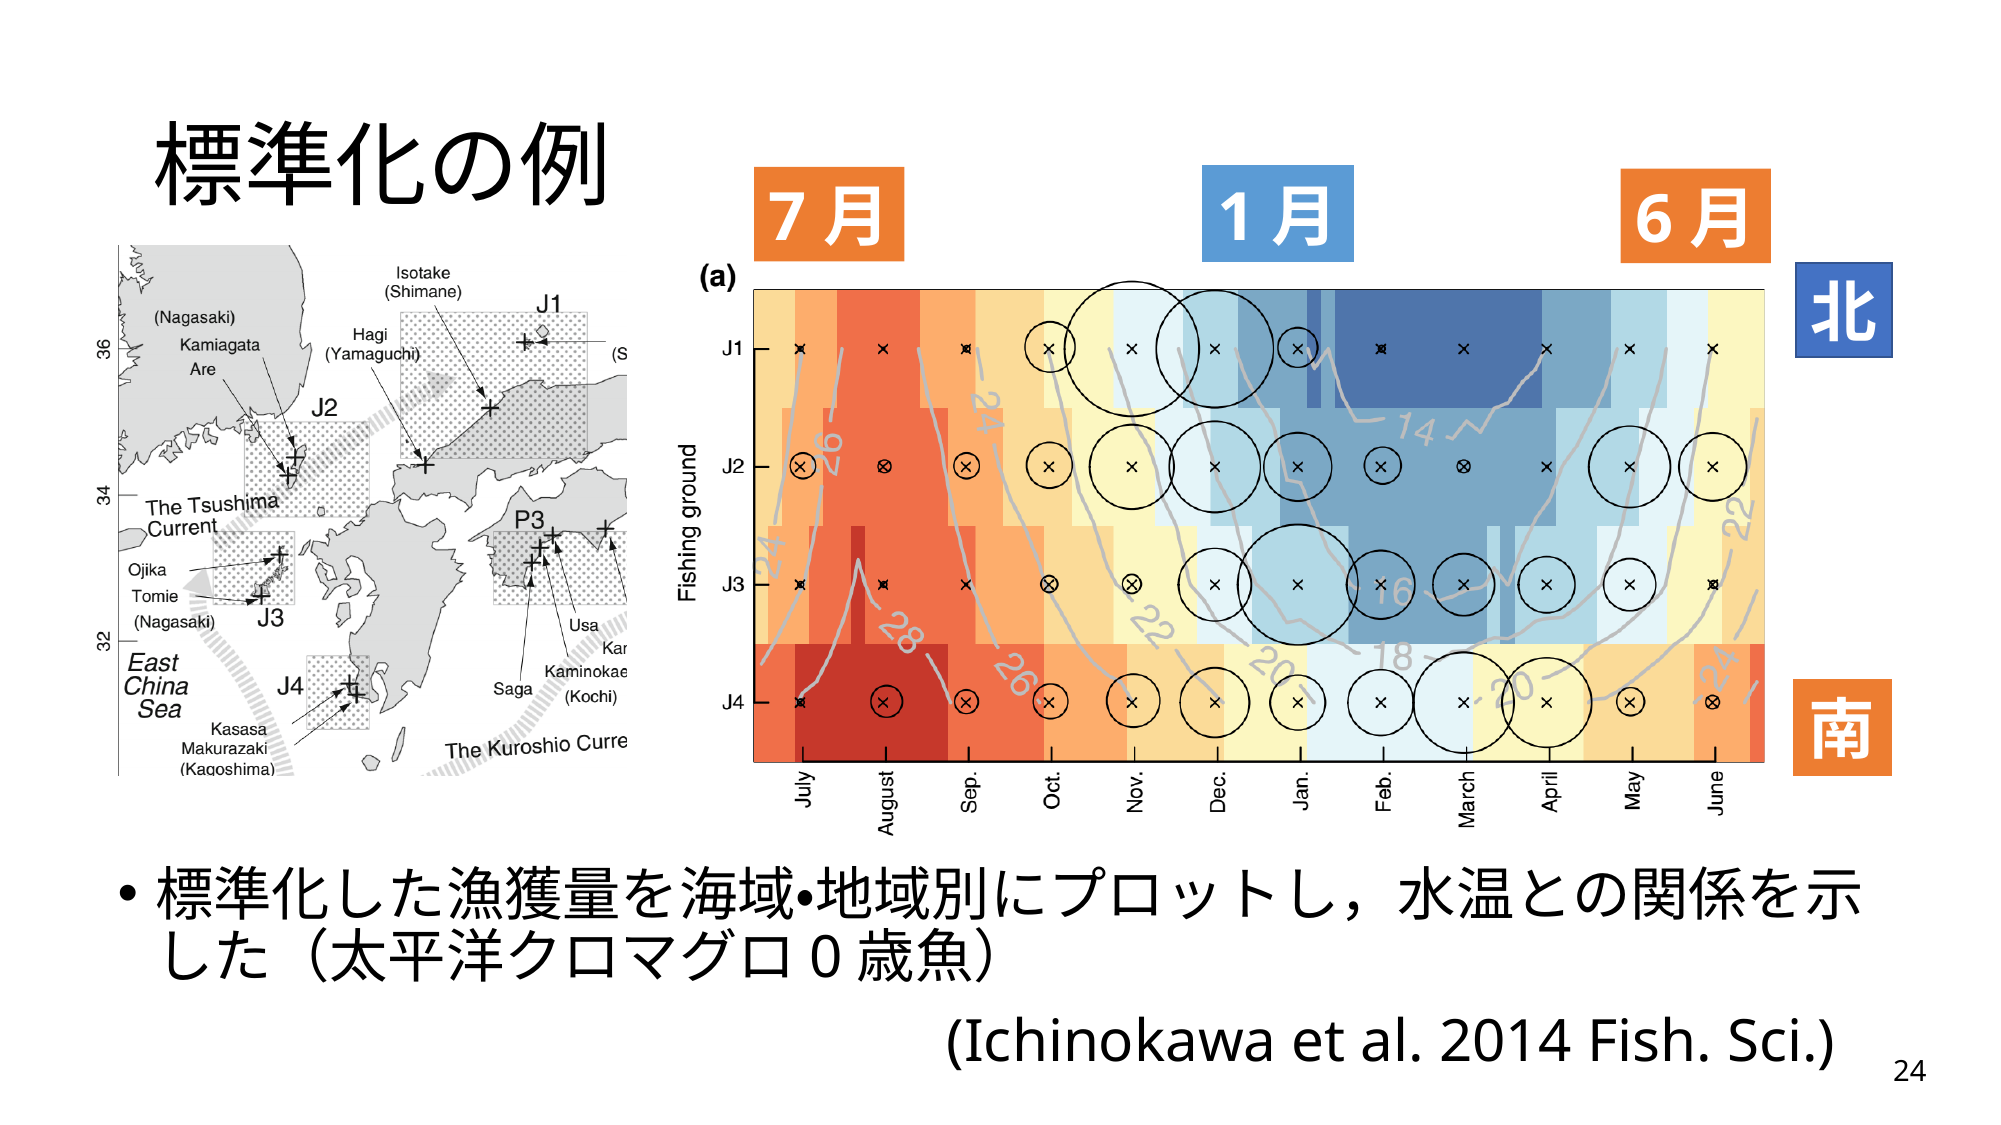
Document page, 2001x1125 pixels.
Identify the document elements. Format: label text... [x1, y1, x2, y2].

text_box 6月 [1619, 168, 1772, 245]
picture [652, 245, 1802, 848]
picture [85, 245, 627, 776]
text_box 1月 [1202, 165, 1354, 245]
title 標準化の例 [137, 59, 1863, 278]
text_box 7月 [753, 166, 906, 245]
text_box 北 [1802, 262, 1893, 358]
text_box 南 [1802, 679, 1892, 776]
slide_number 24 [1412, 1042, 1942, 1103]
list 標準化した漁獲量を海域・地域別にプロットし，水温との関係を示した（太平洋クロマグロ0歳魚） (Ichinokawa et al. 2014 Fish. Sci.) [102, 857, 1898, 1125]
